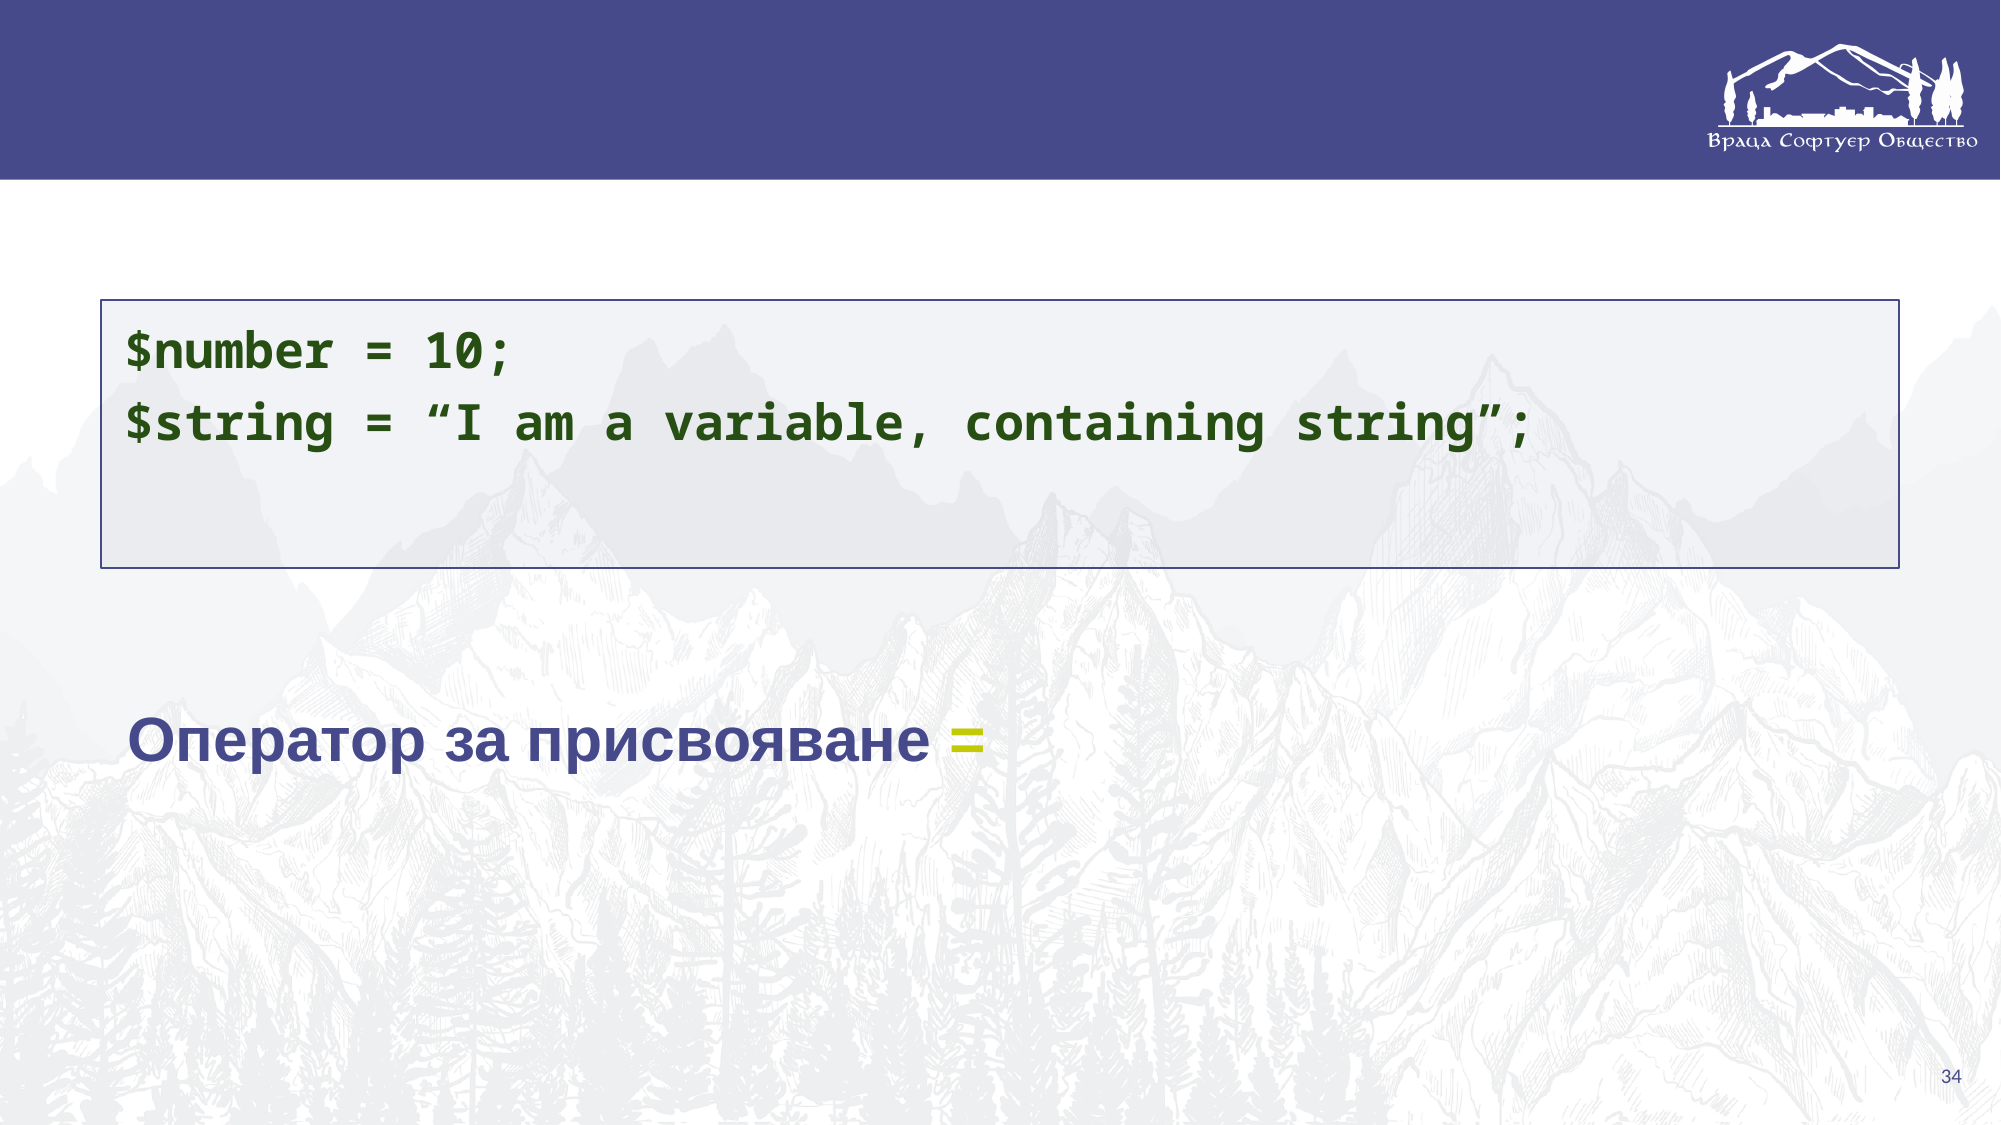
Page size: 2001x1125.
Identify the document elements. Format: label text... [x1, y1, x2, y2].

text_box Оператор за присвояване = [112, 673, 1079, 953]
list $number = 10; $string = “I am a variable, containing string”; [100, 299, 1900, 569]
slide_number 34 [1897, 1049, 1968, 1101]
picture [1703, 19, 1981, 165]
